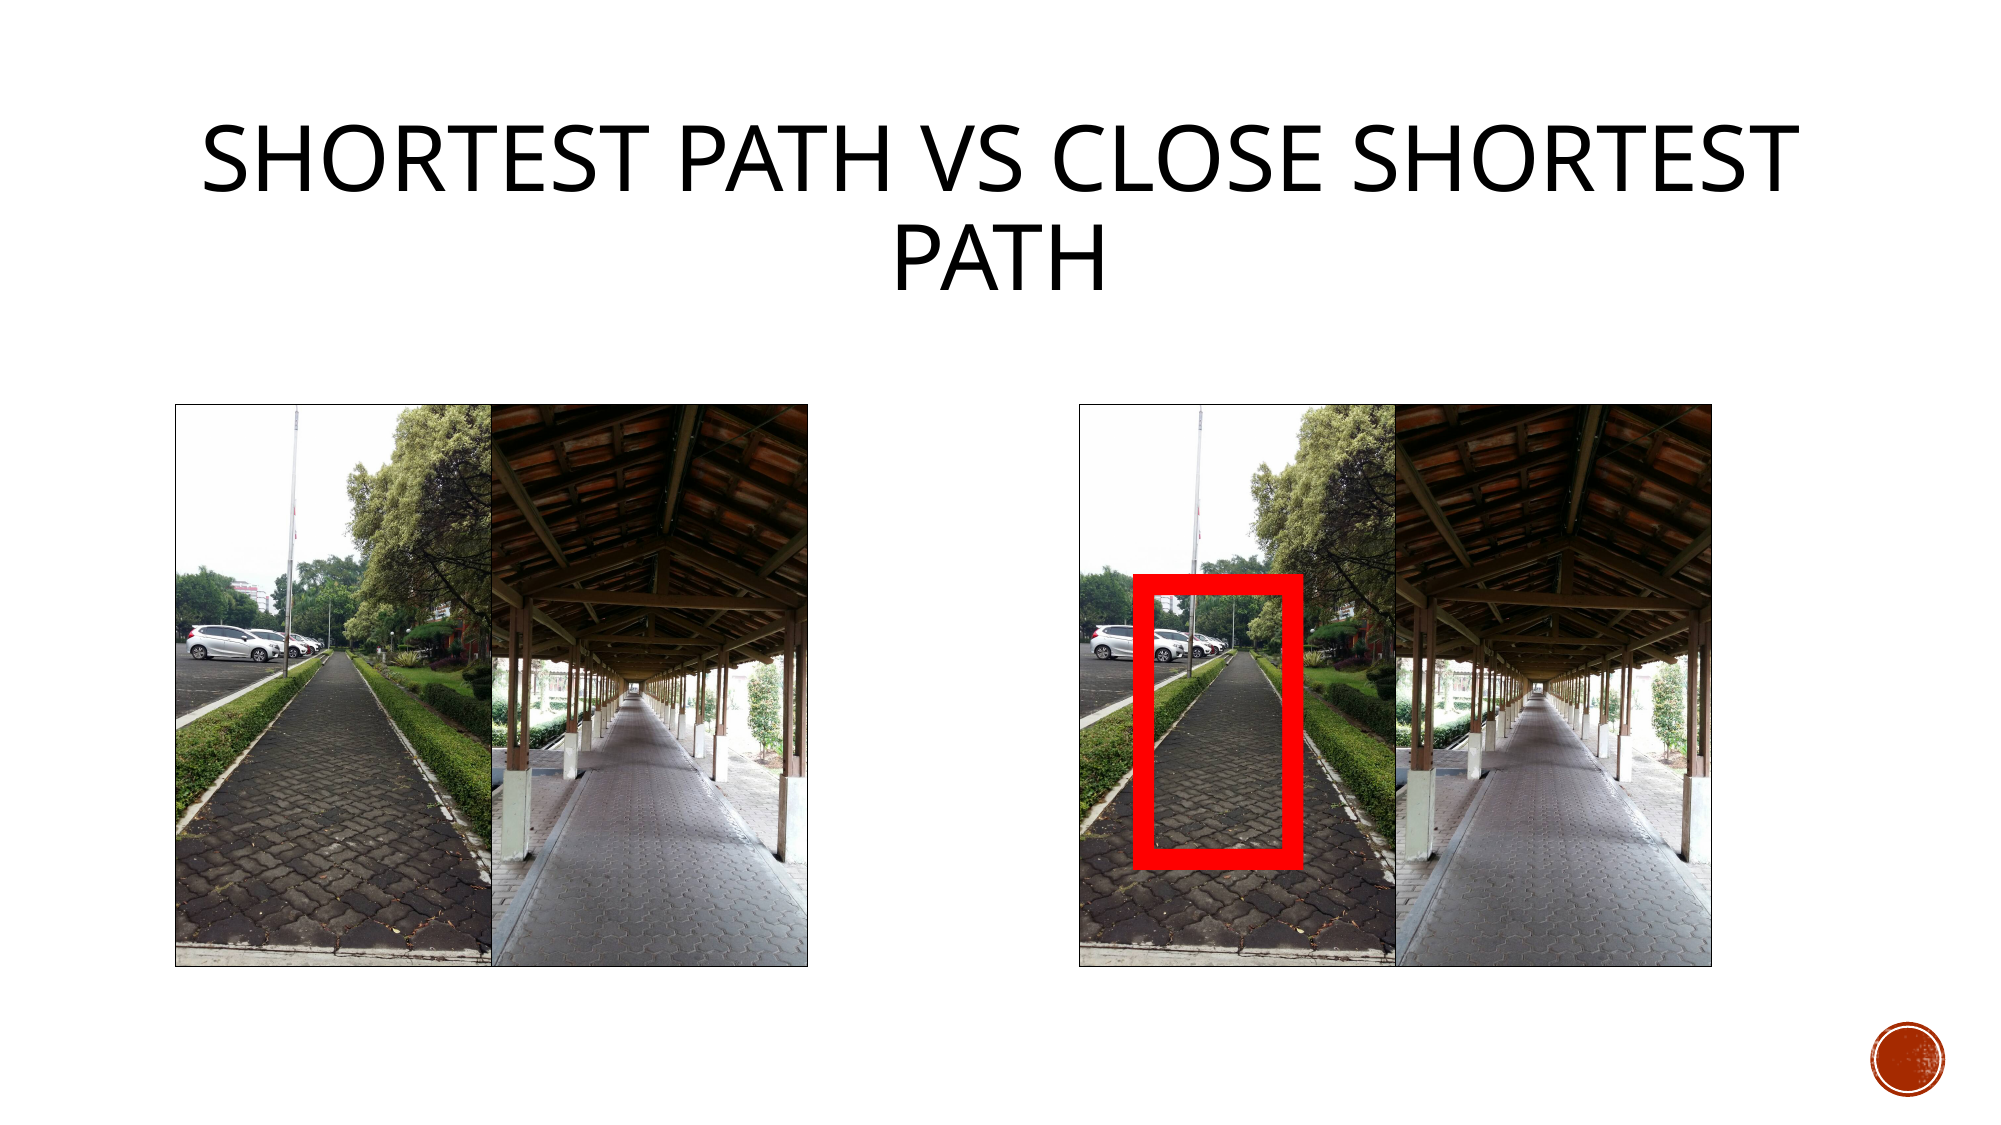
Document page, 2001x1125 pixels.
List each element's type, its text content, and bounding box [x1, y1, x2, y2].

picture [175, 405, 808, 966]
title Shortest path vs close shortest path [175, 79, 1826, 344]
picture [1080, 405, 1712, 966]
